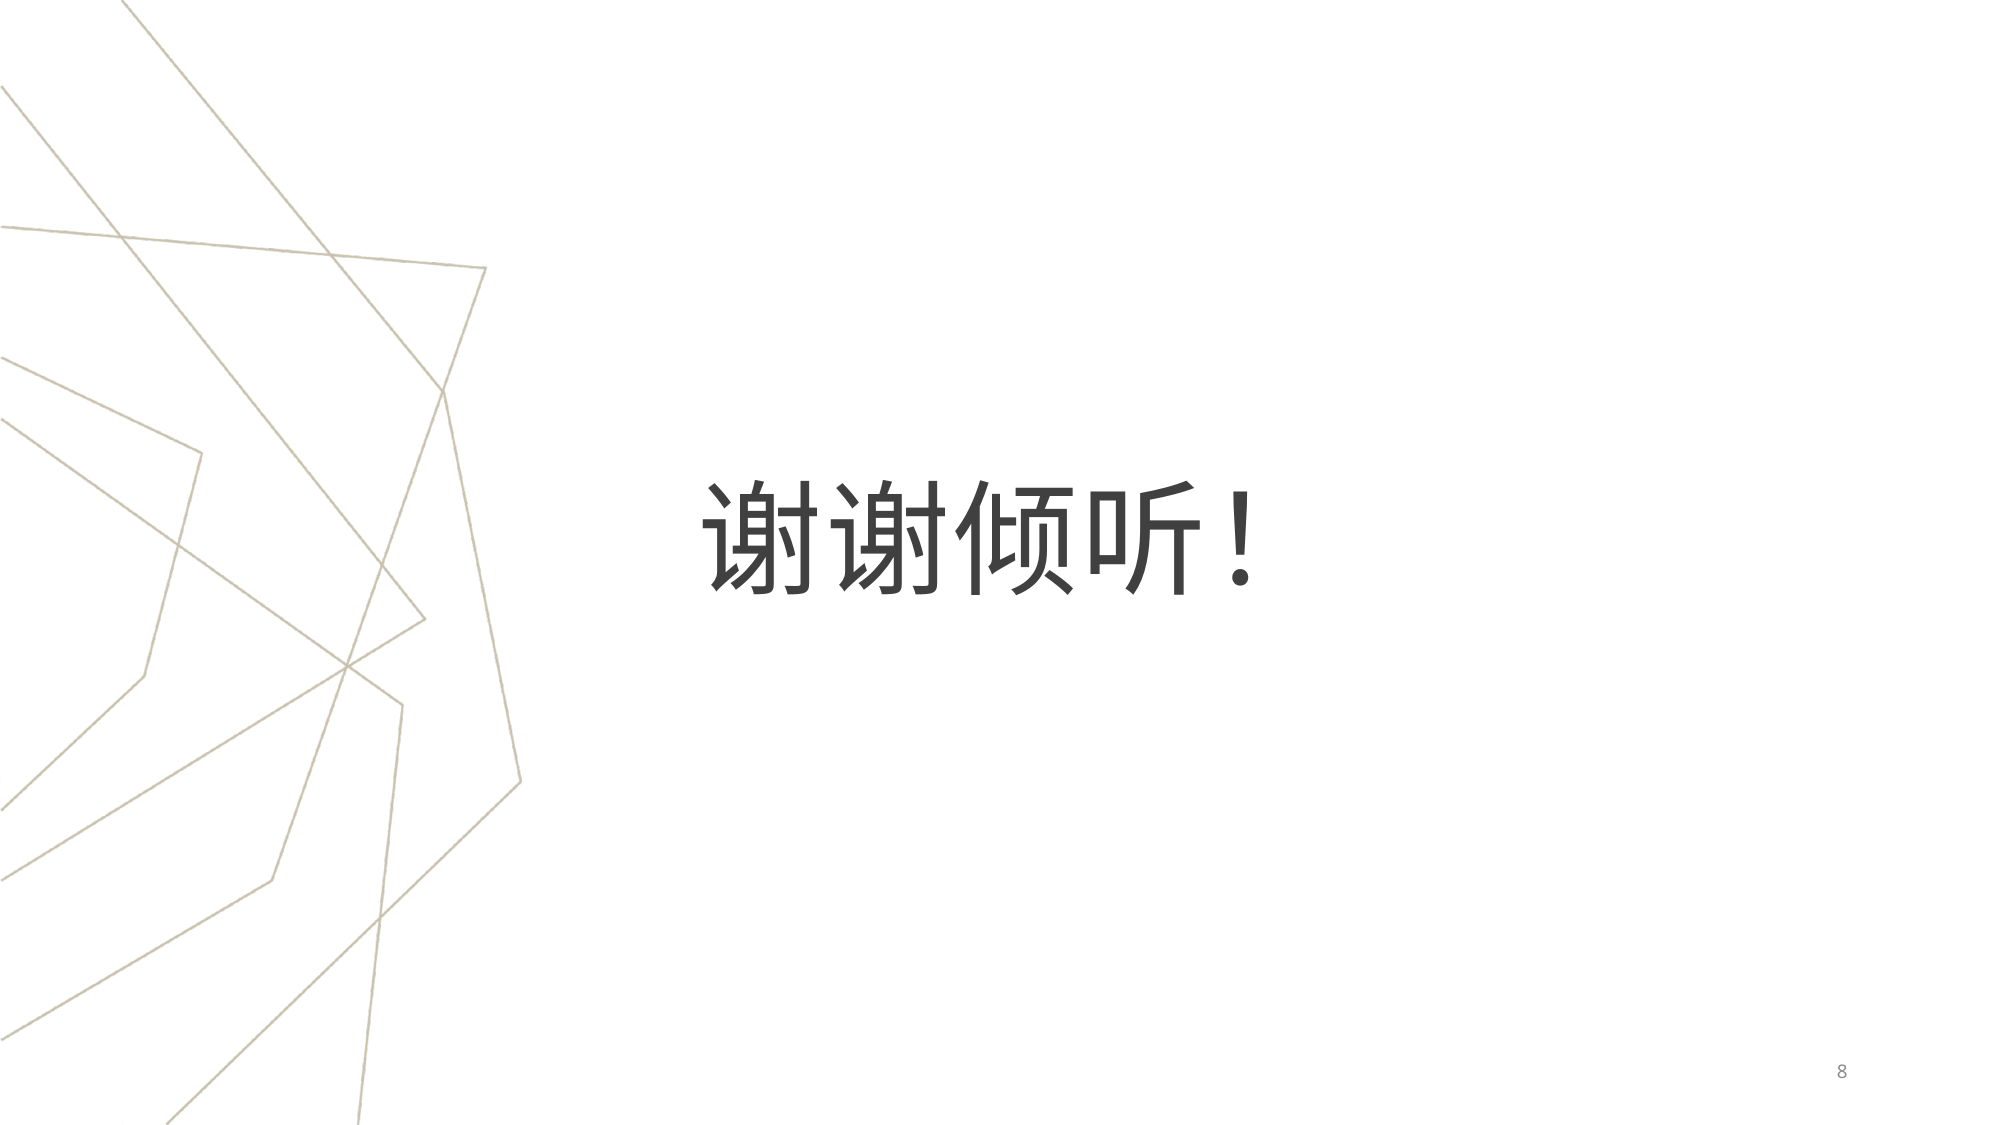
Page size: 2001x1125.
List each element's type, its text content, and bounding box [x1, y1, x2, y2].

slide_number 8 [1571, 1042, 1863, 1103]
picture [0, 0, 522, 1125]
title 谢谢倾听！ [682, 444, 1318, 620]
